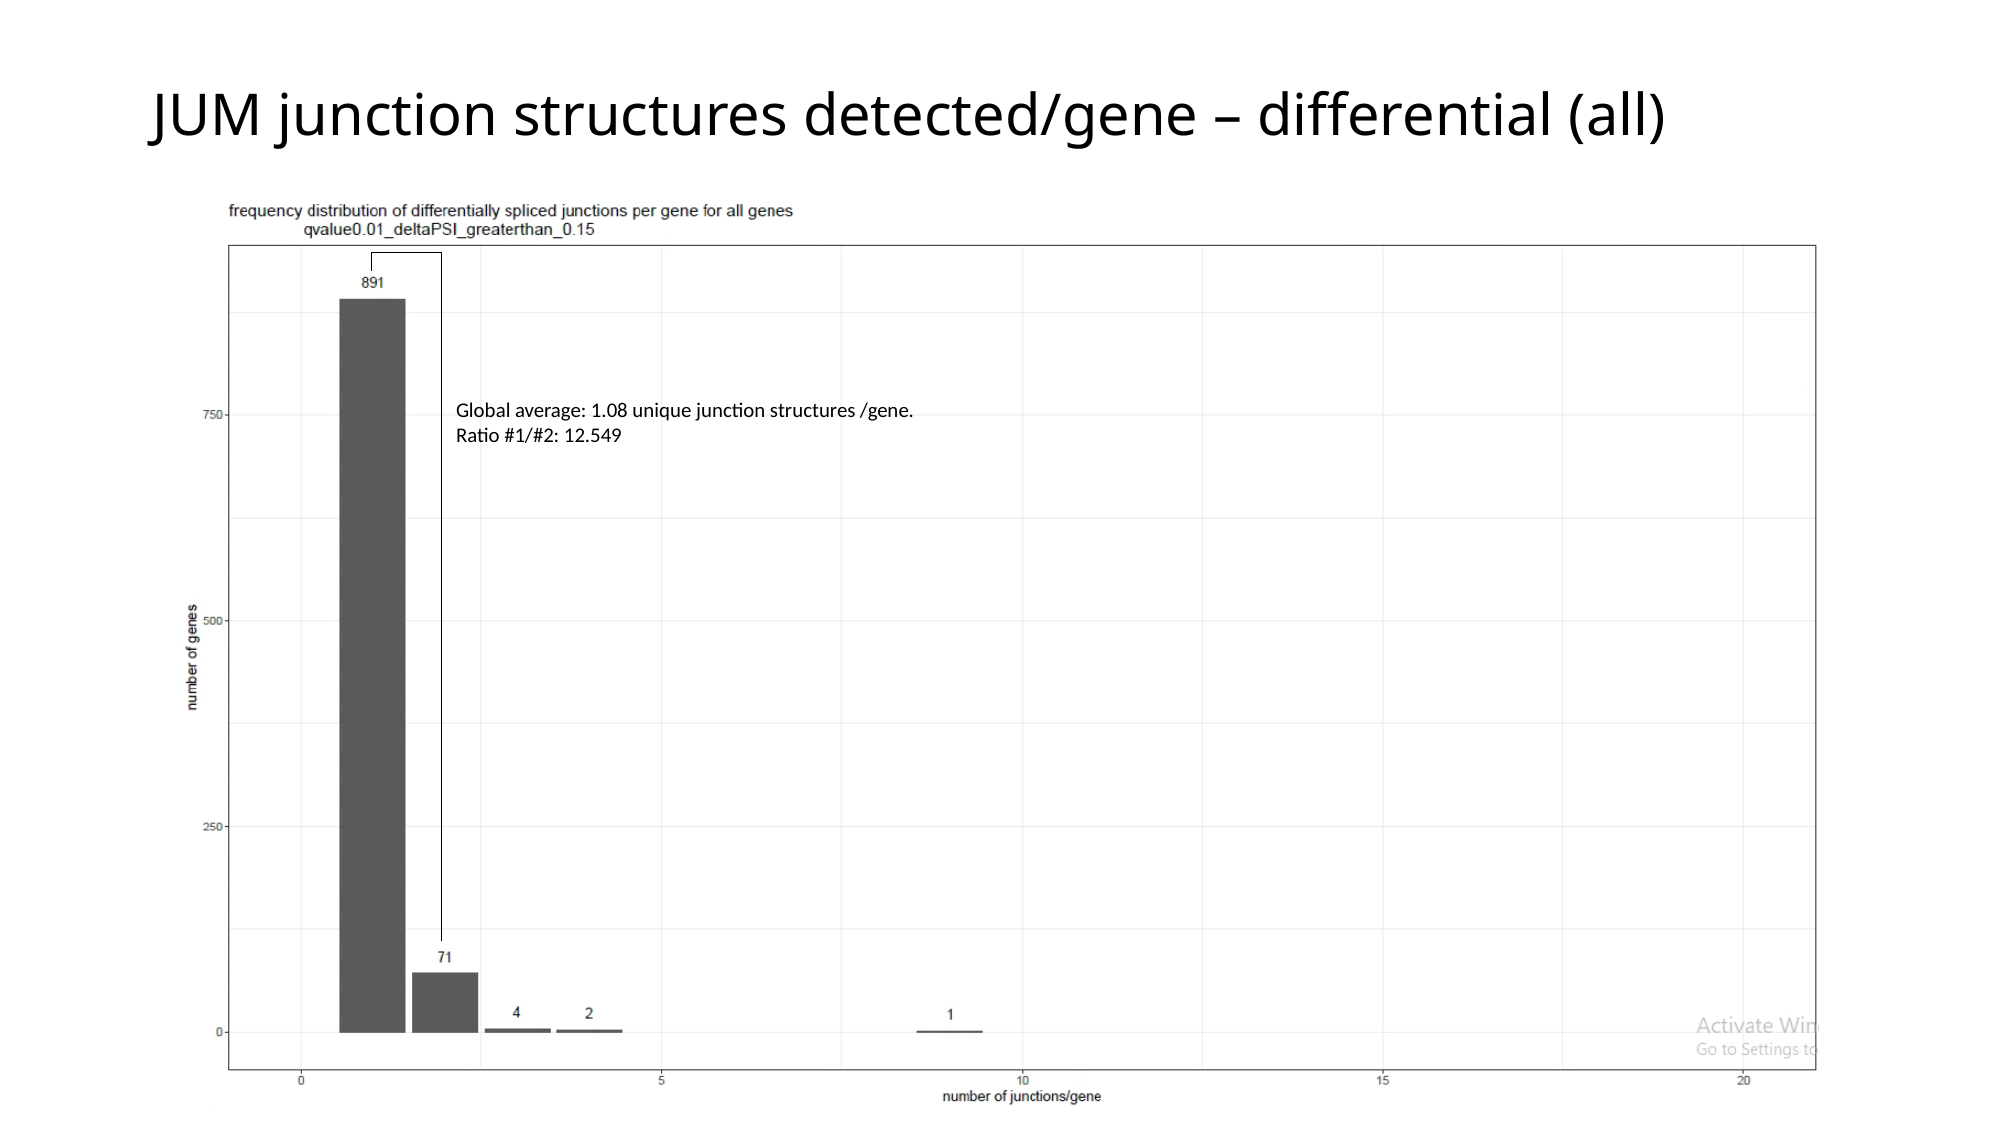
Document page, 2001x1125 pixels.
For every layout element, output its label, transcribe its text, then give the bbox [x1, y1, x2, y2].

picture [181, 200, 1819, 1108]
title JUM junction structures detected/gene – differential (all) [137, 59, 1863, 173]
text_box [371, 252, 442, 941]
